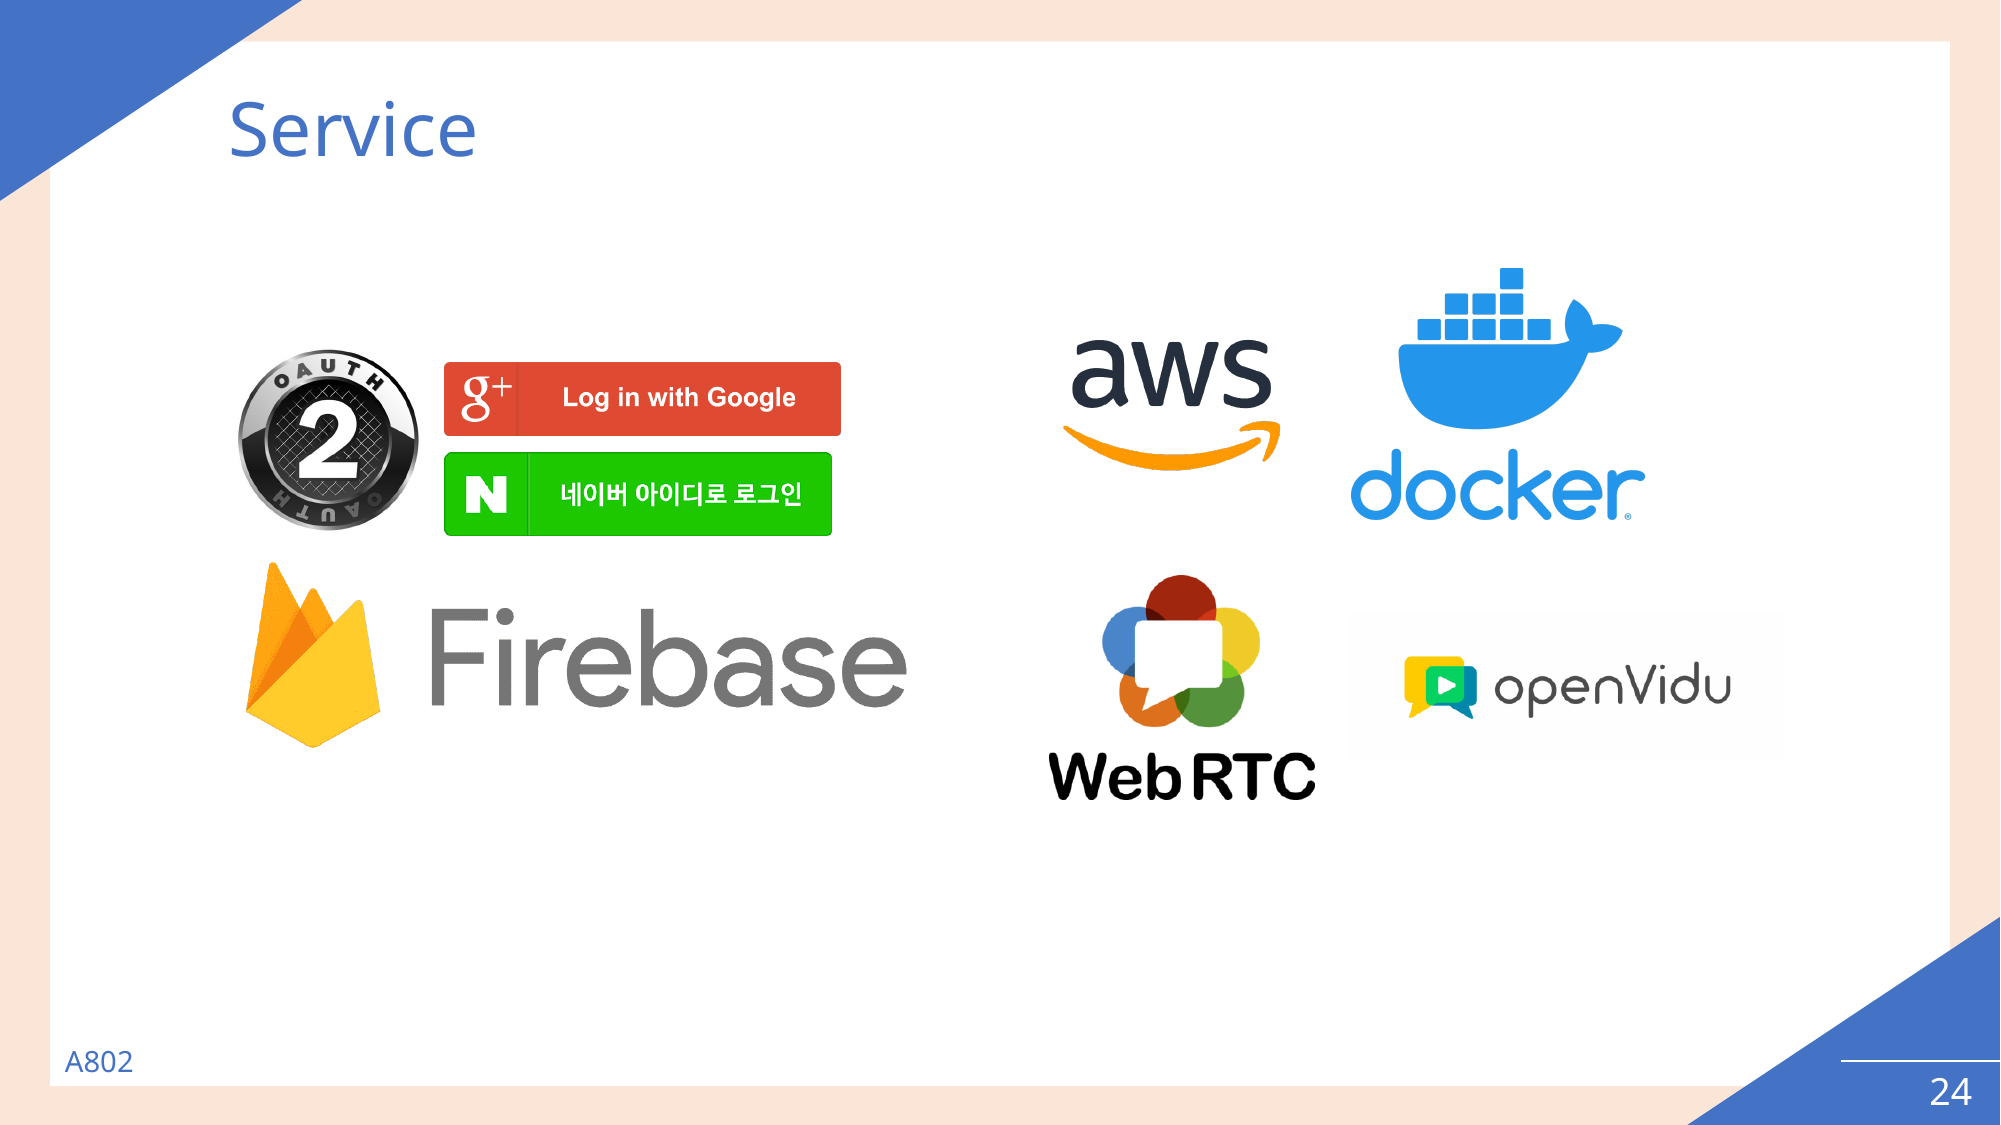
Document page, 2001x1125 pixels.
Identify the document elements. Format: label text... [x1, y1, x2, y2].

text_box 24 [1914, 1062, 1987, 1121]
picture [148, 268, 1875, 950]
text_box [1685, 915, 2000, 1125]
picture [444, 362, 841, 436]
text_box Service [213, 73, 1686, 179]
text_box [49, 40, 1951, 1087]
text_box A802 [50, 1035, 610, 1086]
text_box [0, 0, 304, 203]
